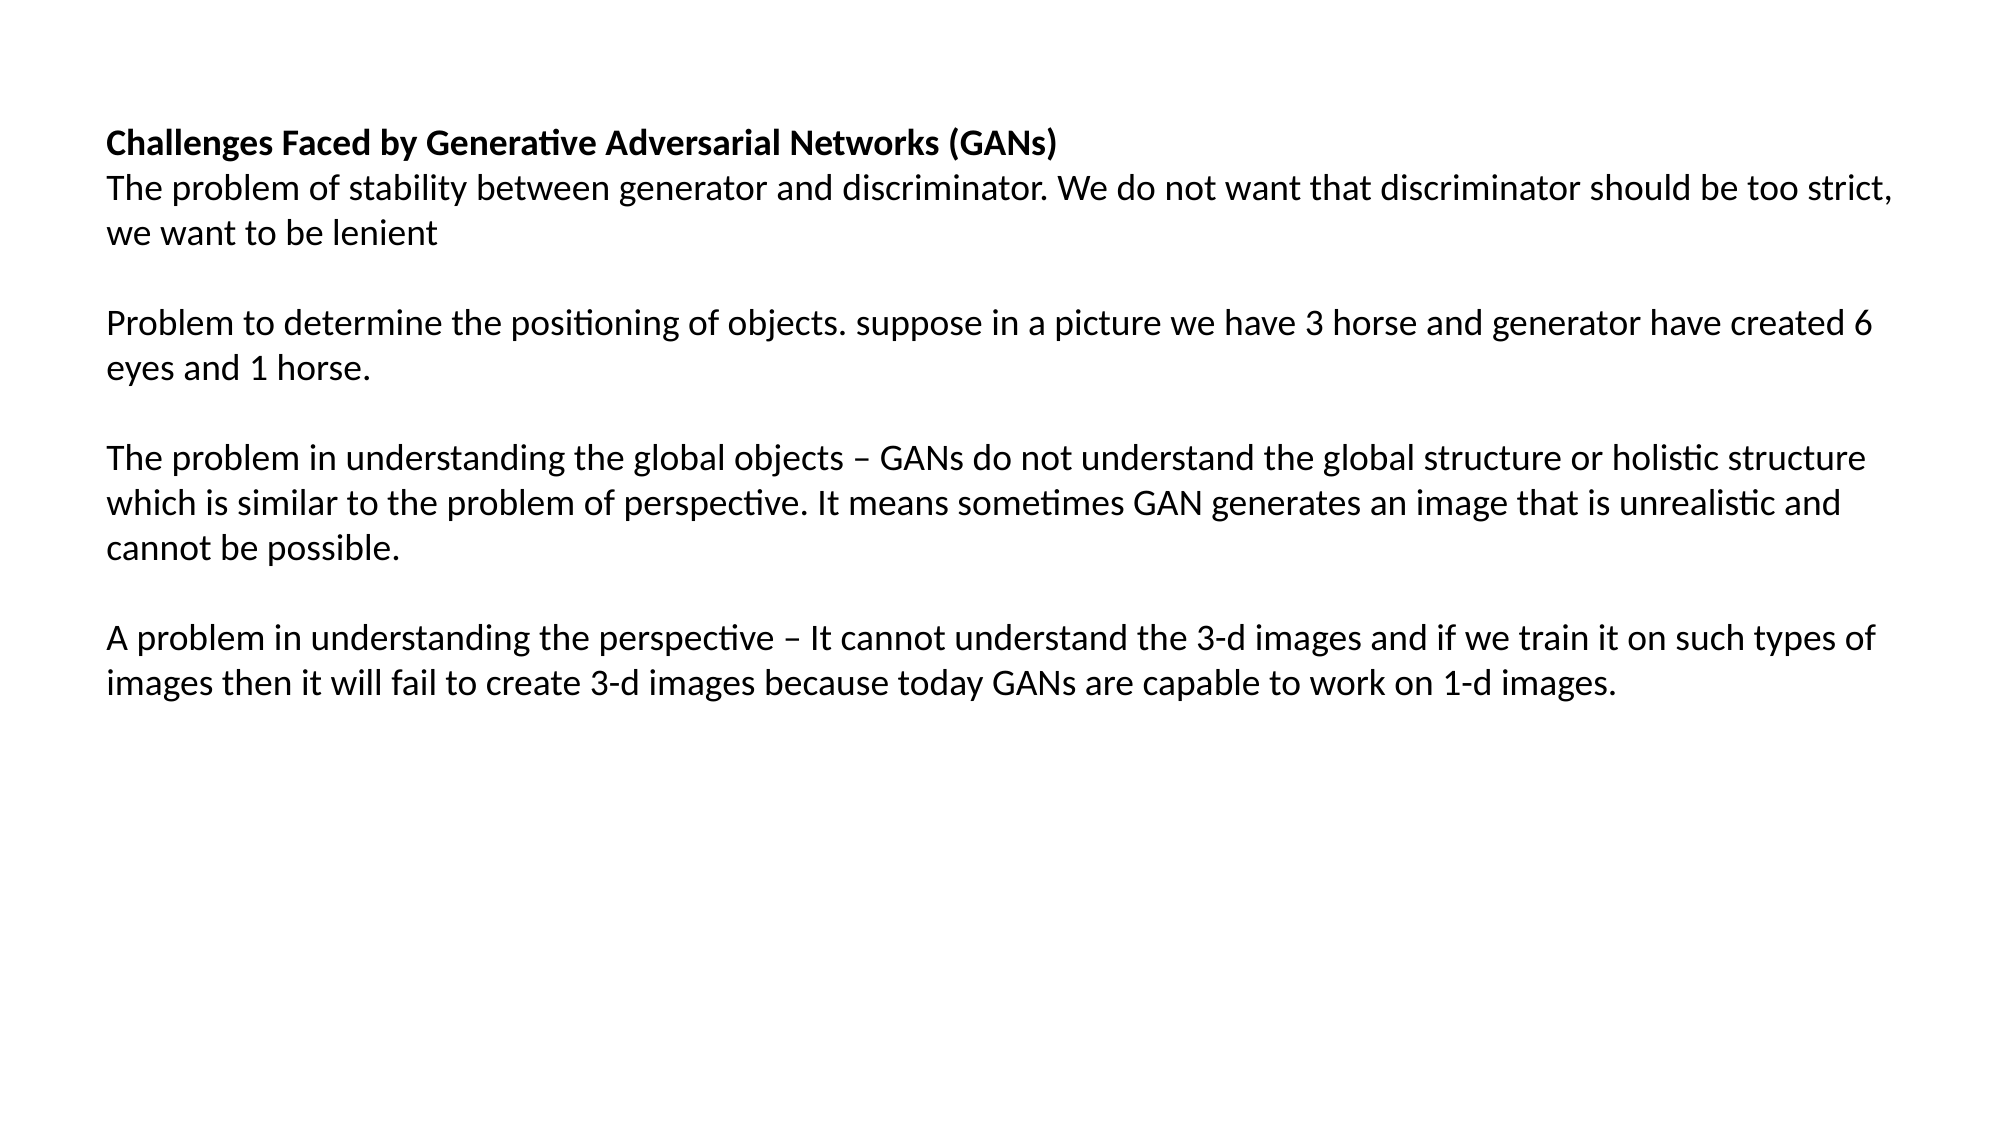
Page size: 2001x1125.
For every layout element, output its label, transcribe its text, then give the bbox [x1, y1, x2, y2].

text_box Challenges Faced by Generative Adversarial Networks (GANs) The problem of stability between generator and discriminator. We do not want that discriminator should be too strict, we want to be lenient Problem to determine the positioning of objects. suppose in a picture we have 3 horse and generator have created 6 eyes and 1 horse. The problem in understanding the global objects – GANs do not understand the global structure or holistic structure which is similar to the problem of perspective. It means sometimes GAN generates an image that is unrealistic and cannot be possible. A problem in understanding the perspective – It cannot understand the 3-d images and if we train it on such types of images then it will fail to create 3-d images because today GANs are capable to work on 1-d images. [91, 110, 1936, 711]
